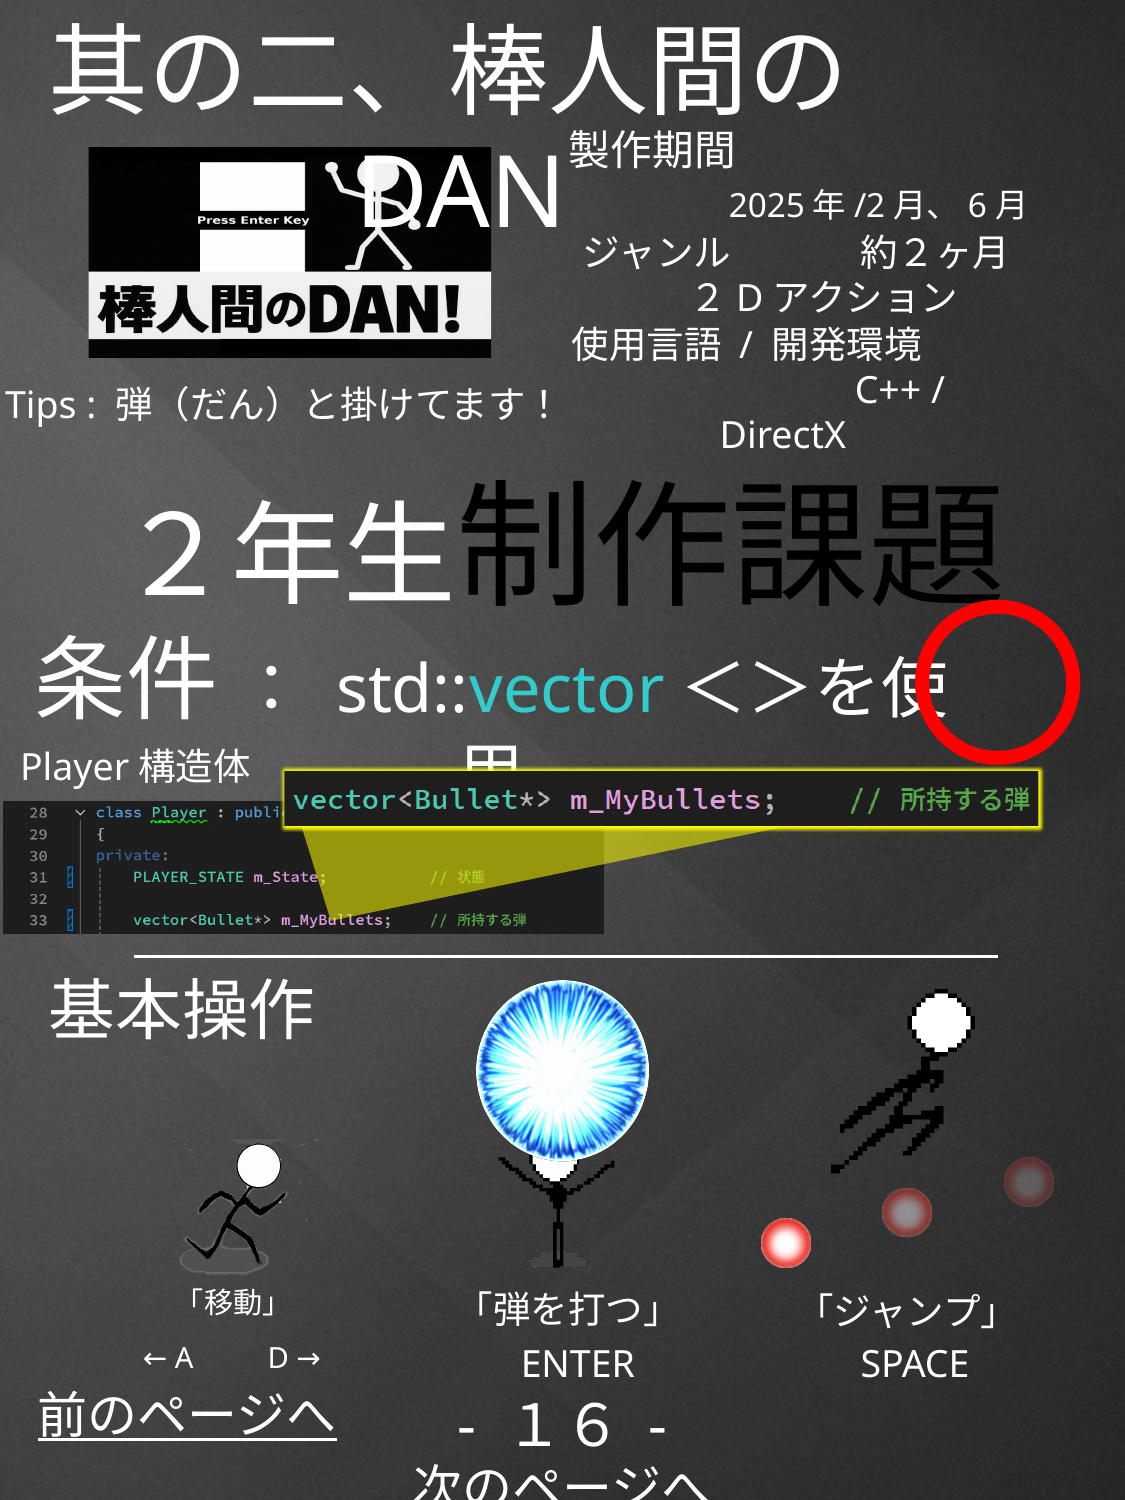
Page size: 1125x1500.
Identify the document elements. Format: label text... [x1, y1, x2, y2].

text_box 前のページへ 次のページへ [21, 1376, 1104, 1500]
text_box 其の二、棒人間のDAN [0, 0, 964, 186]
picture [0, 0, 1125, 1500]
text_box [430, 115, 1113, 421]
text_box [56, 978, 1113, 1394]
